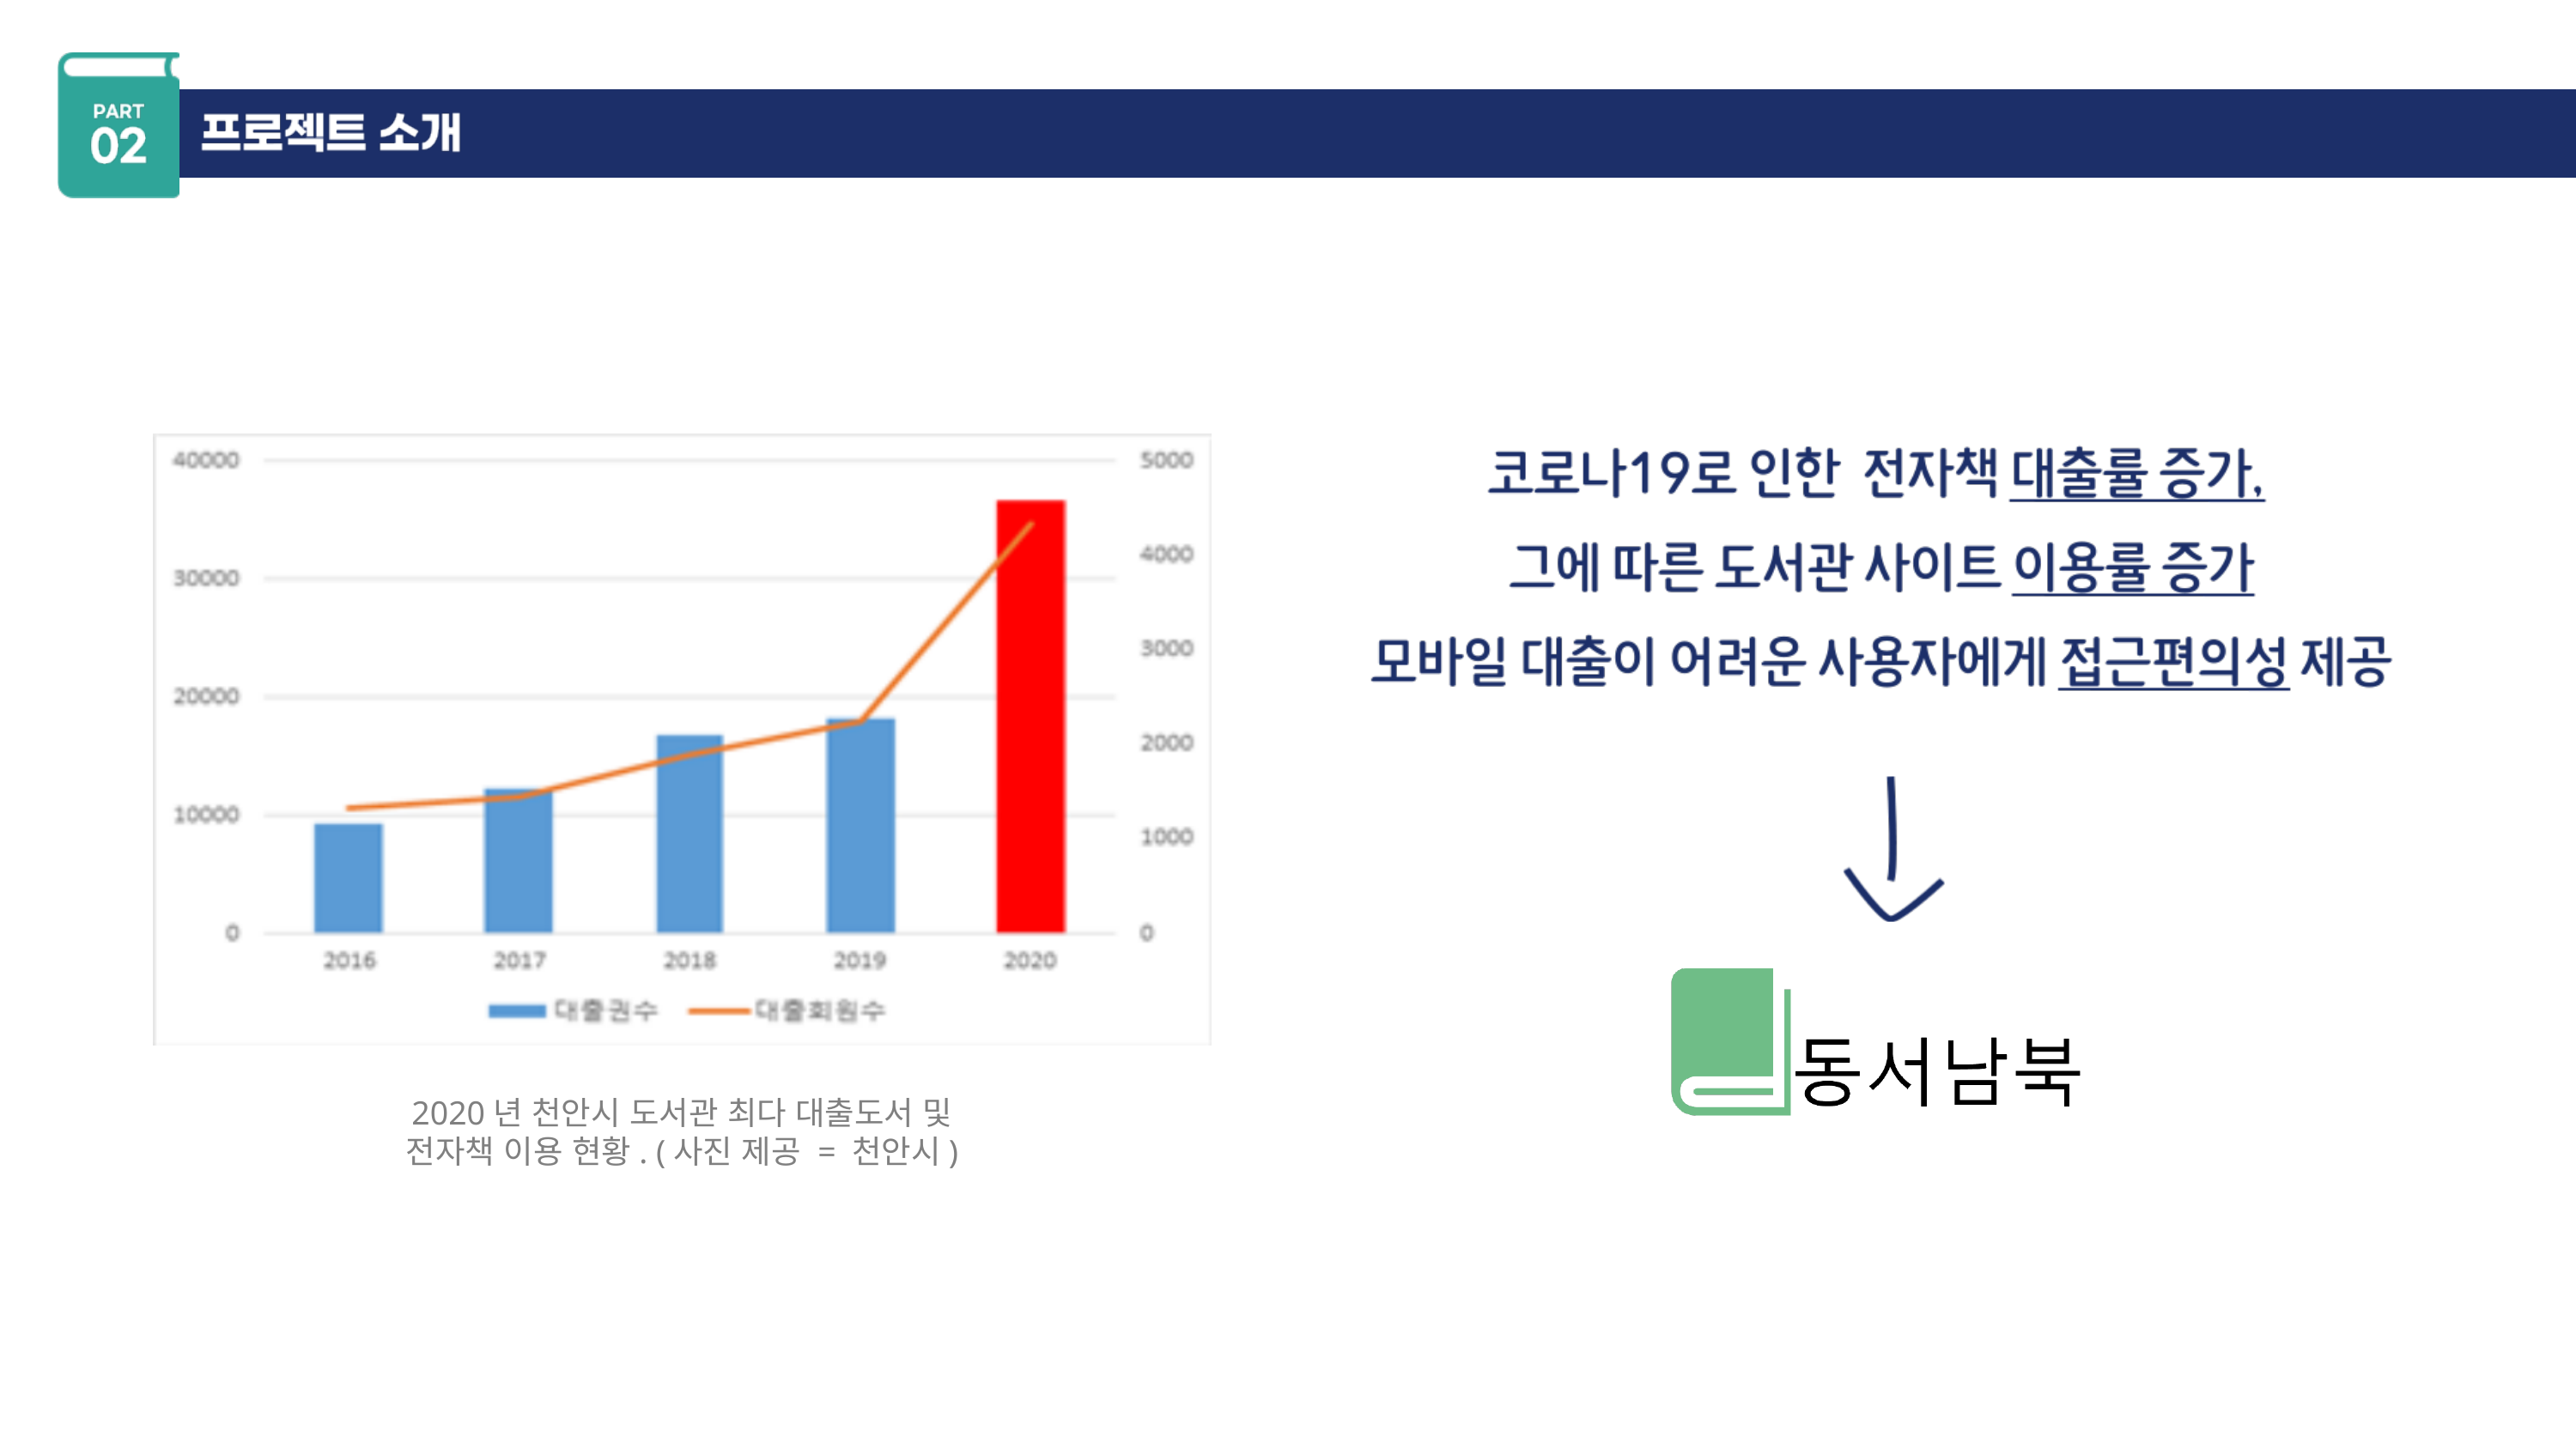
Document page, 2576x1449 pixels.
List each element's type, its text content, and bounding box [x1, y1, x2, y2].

picture [192, 99, 487, 179]
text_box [184, 89, 2576, 178]
text_box 2020년 천안시 도서관 최다 대출도서 및 전자책 이용 현황. (사진 제공 = 천안시) [376, 1086, 988, 1176]
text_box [1359, 424, 2405, 1178]
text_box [153, 433, 1212, 1046]
picture [82, 98, 167, 190]
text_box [58, 52, 179, 198]
